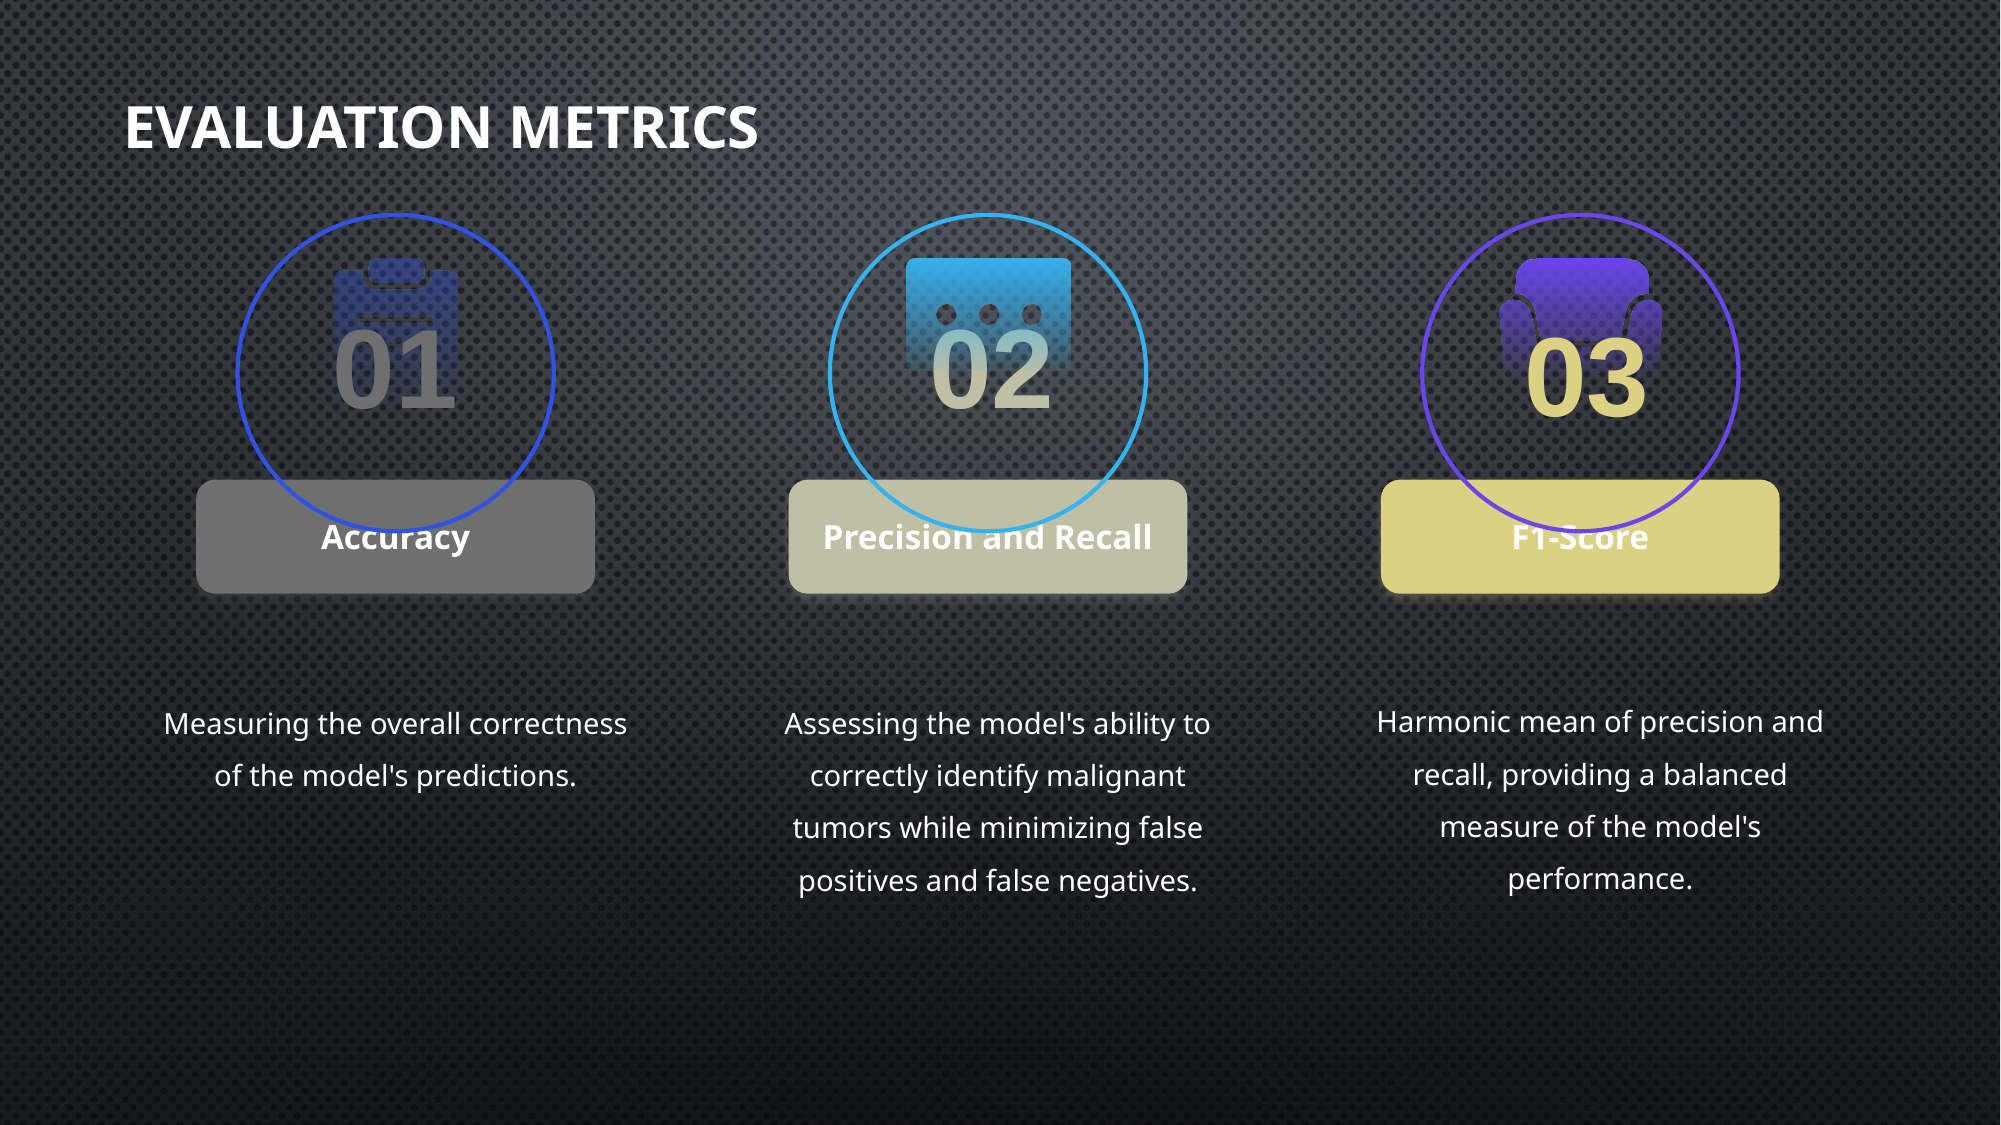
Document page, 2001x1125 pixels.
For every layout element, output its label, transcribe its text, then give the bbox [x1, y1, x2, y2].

text_box Precision and Recall [788, 479, 1188, 594]
text_box [1422, 214, 1739, 532]
text_box Assessing the model's ability to correctly identify malignant tumors while minimizing false positives and false negatives. [747, 680, 1249, 905]
text_box F1-Score [1380, 479, 1780, 594]
text_box [906, 258, 1071, 389]
text_box Accuracy [196, 479, 596, 594]
text_box Harmonic mean of precision and recall, providing a balanced measure of the model's performance. [1349, 678, 1852, 904]
text_box [237, 214, 554, 532]
text_box Measuring the overall correctness of the model's predictions. [144, 680, 647, 800]
title Evaluation Metrics [108, 0, 1890, 169]
text_box [829, 214, 1147, 532]
